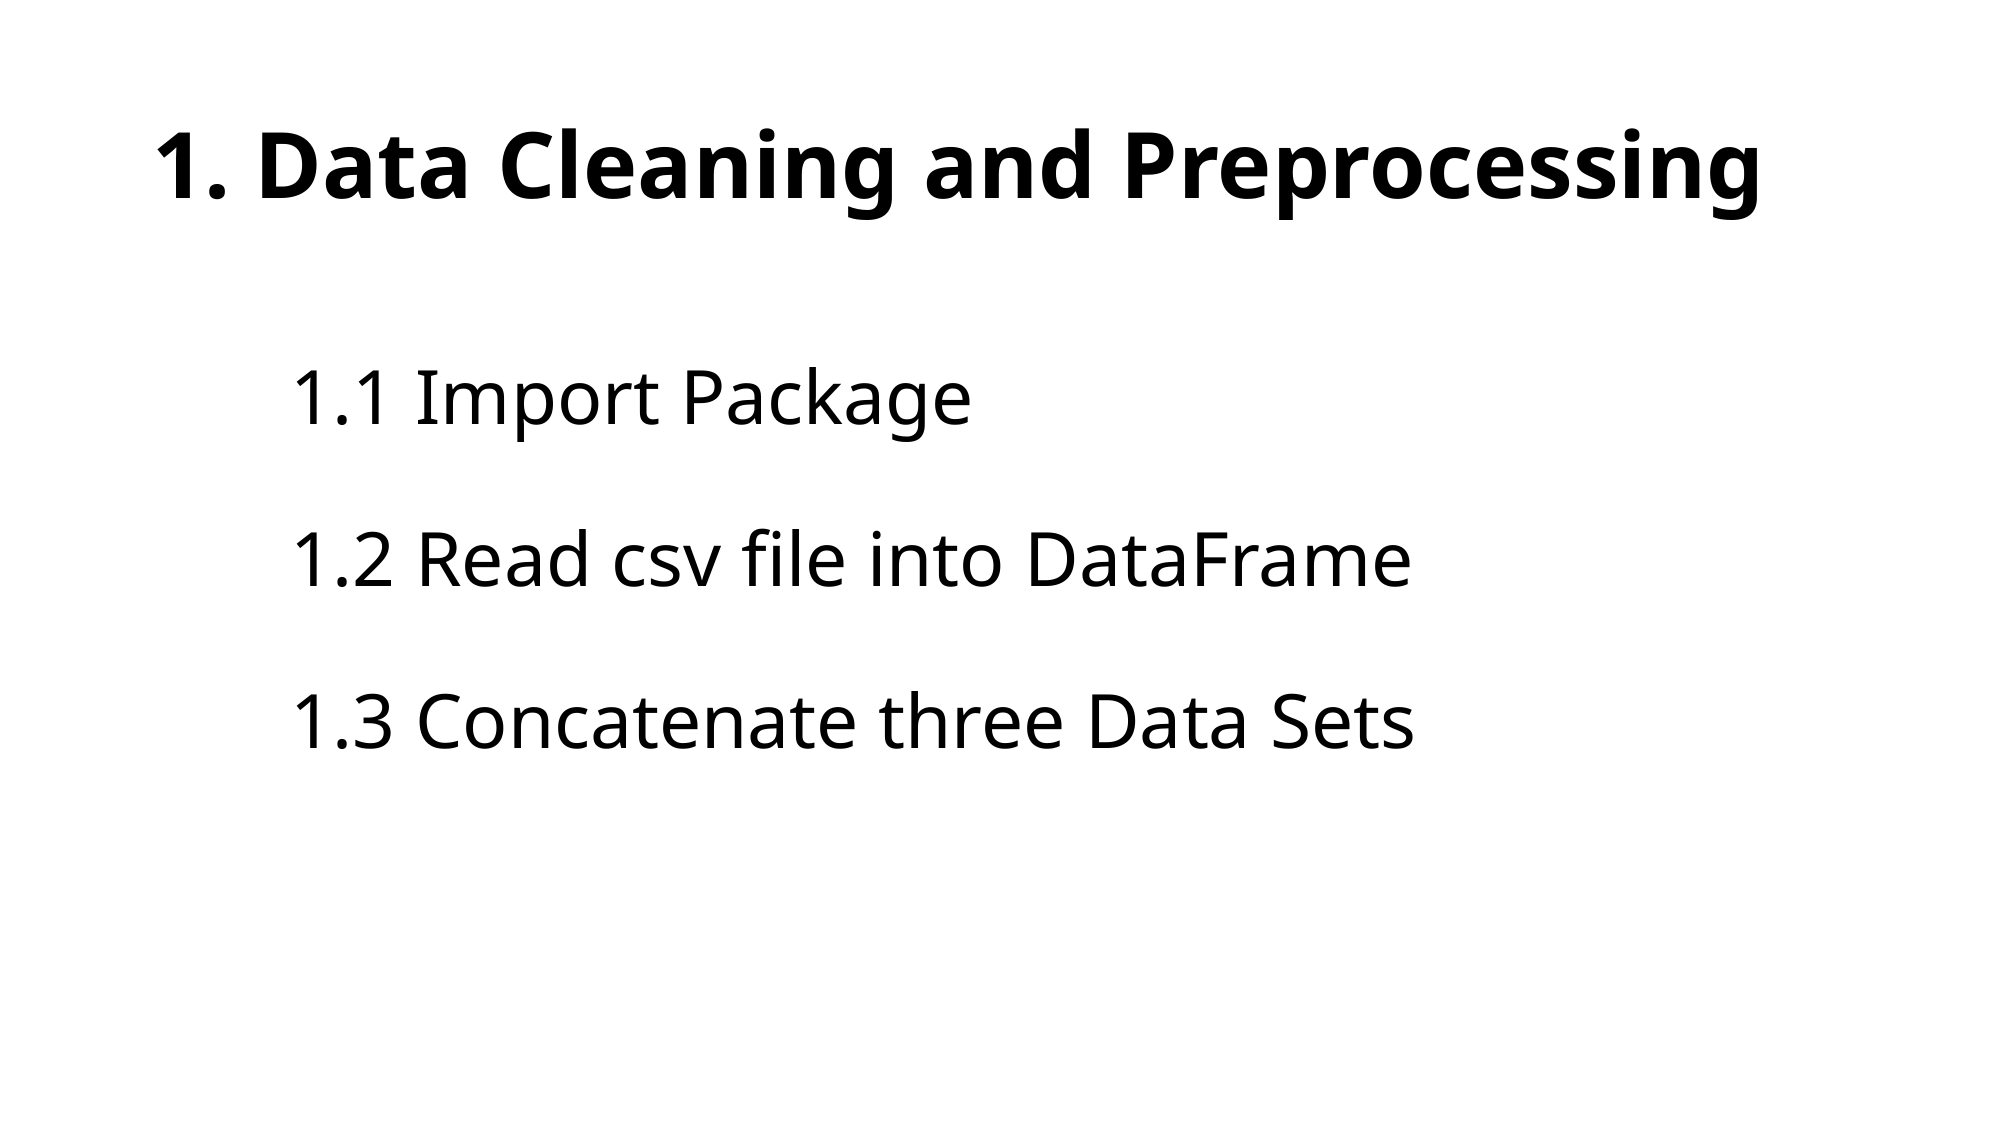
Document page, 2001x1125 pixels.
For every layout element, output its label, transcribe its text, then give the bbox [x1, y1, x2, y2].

text_box 1.1 Import Package 1.2 Read csv file into DataFrame 1.3 Concatenate three Data Sets [274, 242, 2000, 883]
title 1. Data Cleaning and Preprocessing [137, 59, 1863, 278]
